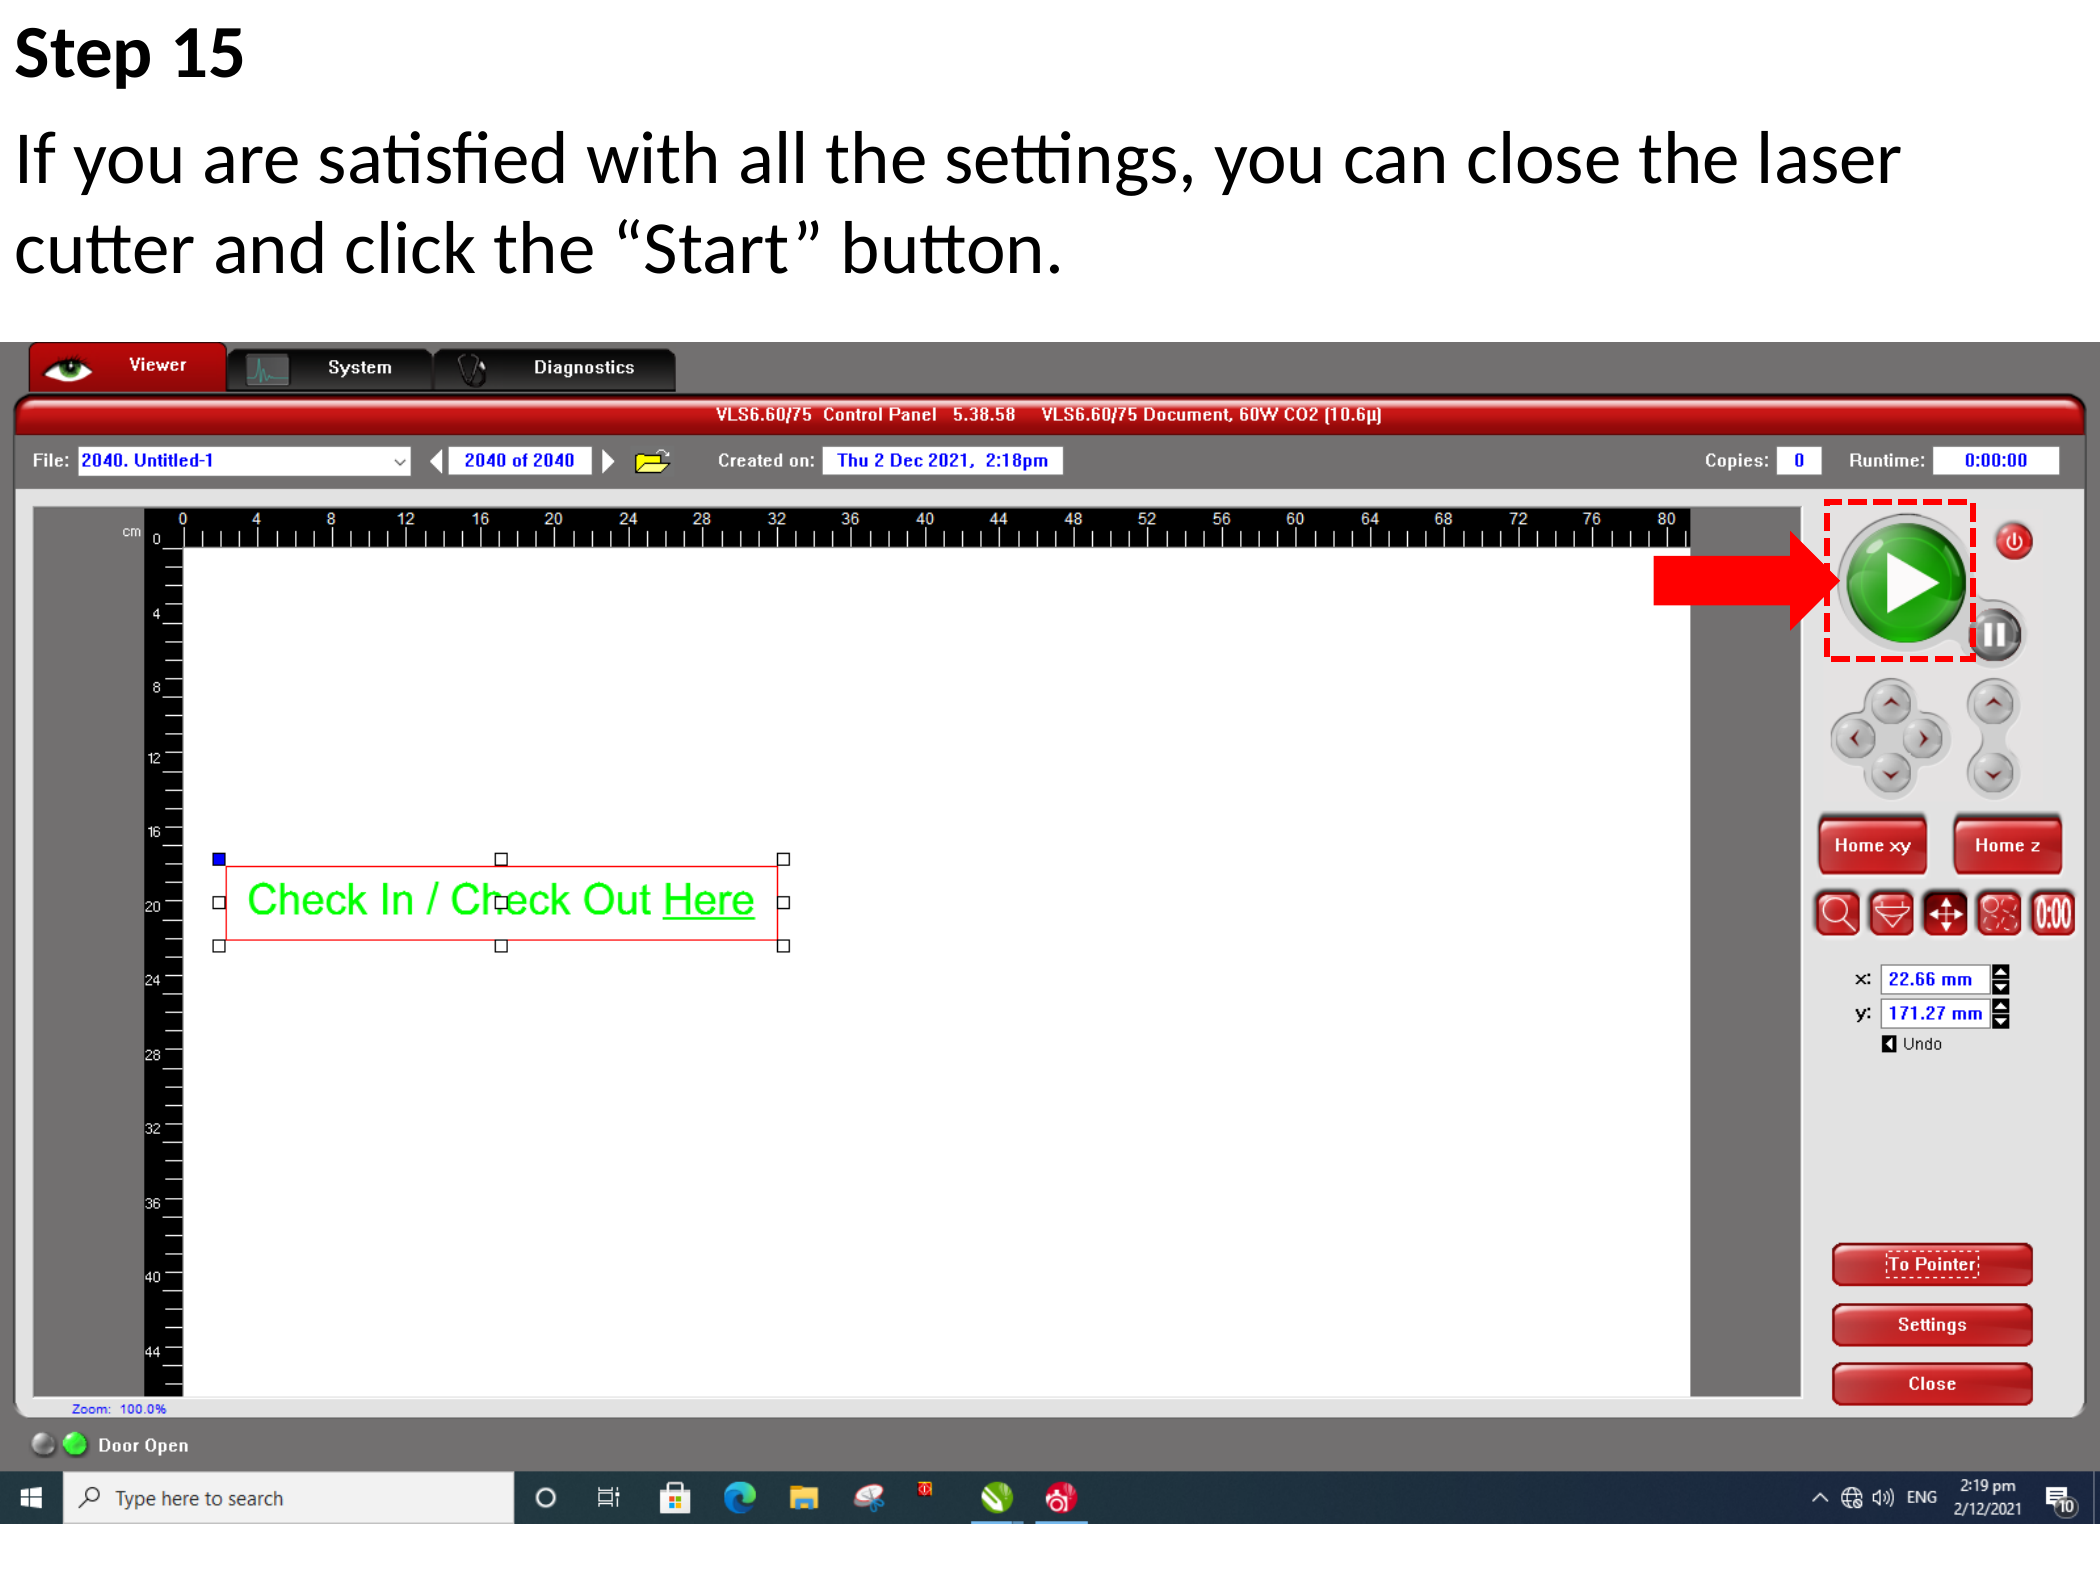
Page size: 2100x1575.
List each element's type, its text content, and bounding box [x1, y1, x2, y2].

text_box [0, 342, 2100, 1524]
text_box Step 15 [0, 0, 922, 101]
text_box If you are satisfied with all the settings, you can close the laser cutter and click the “Start” button. [0, 101, 2100, 297]
